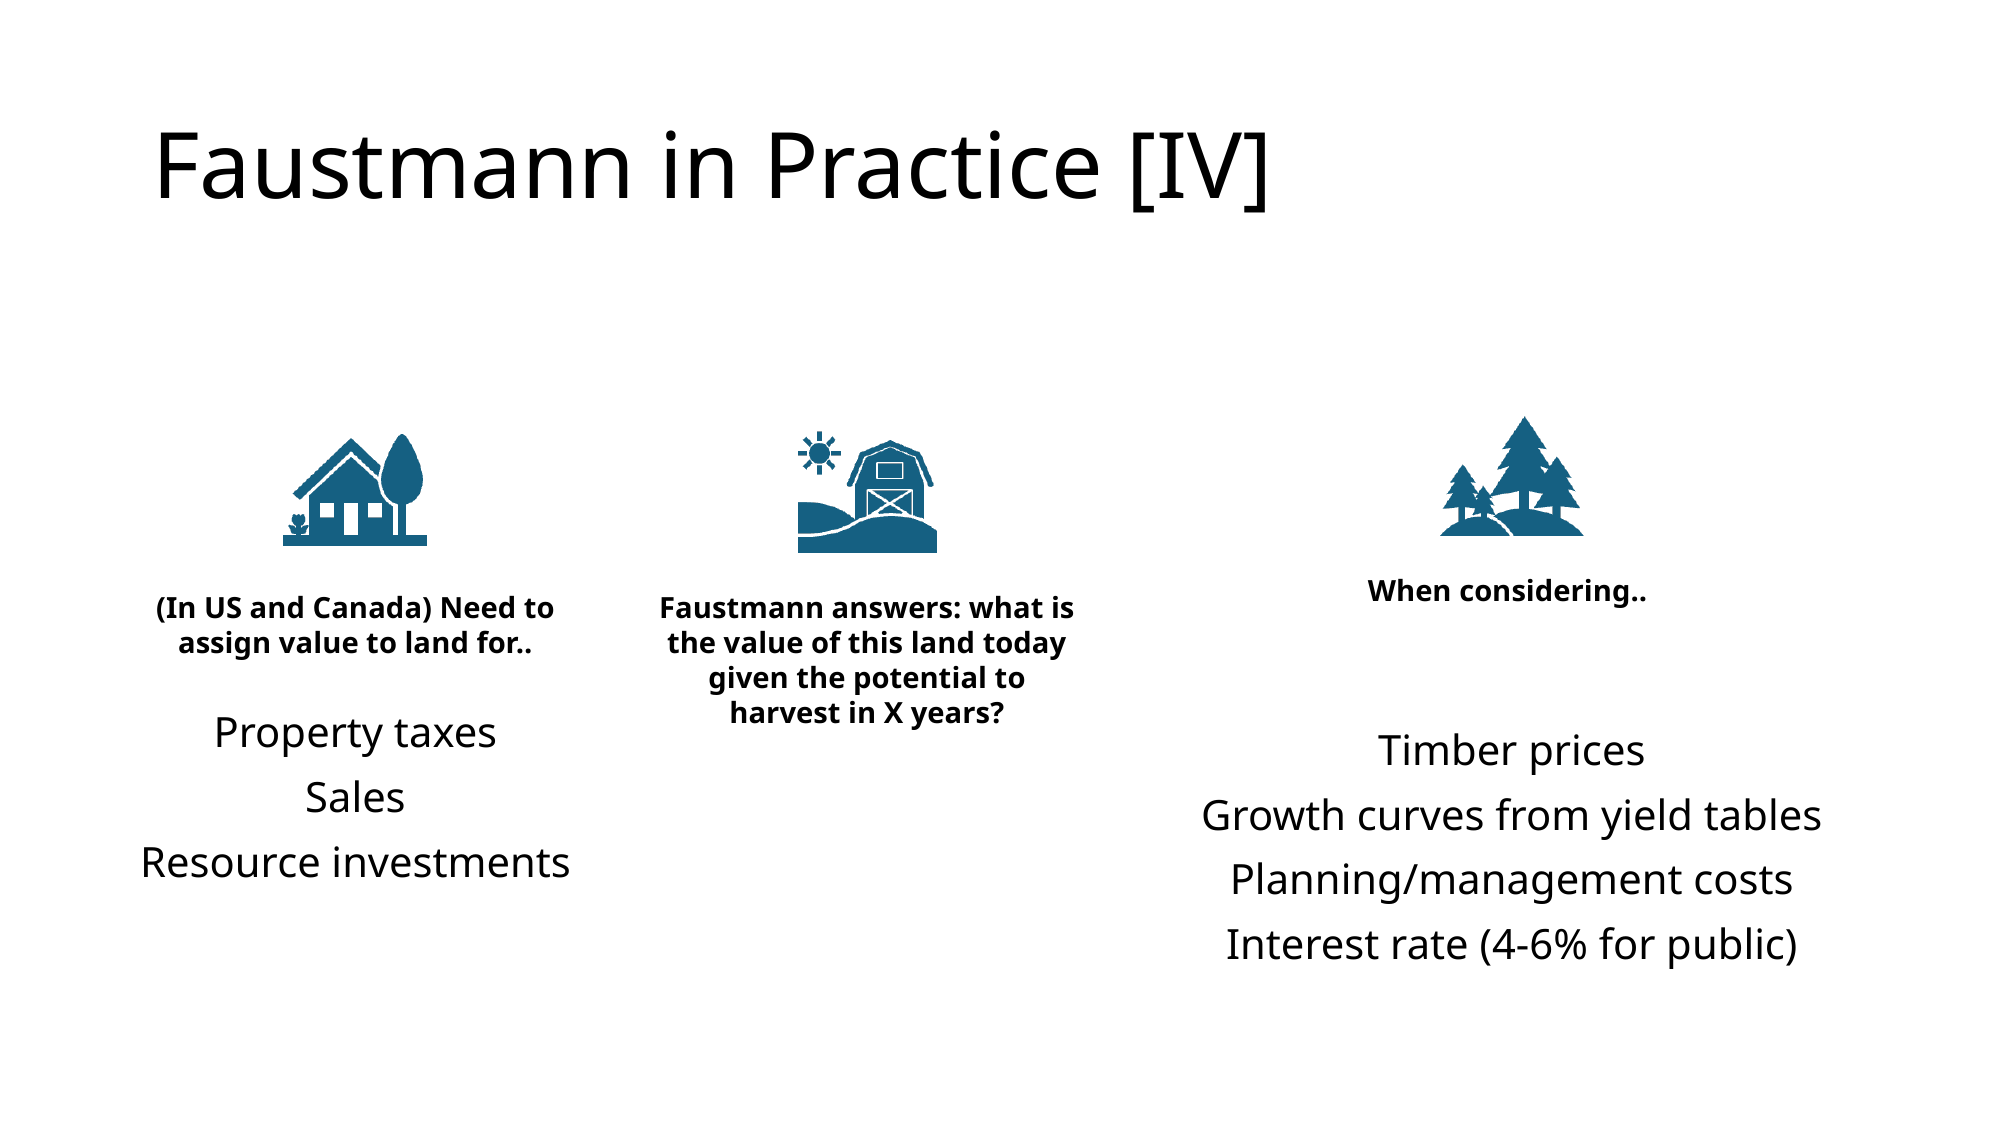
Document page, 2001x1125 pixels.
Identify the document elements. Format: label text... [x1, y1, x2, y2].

title Faustmann in Practice [IV] [137, 59, 1863, 278]
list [136, 298, 1863, 1014]
